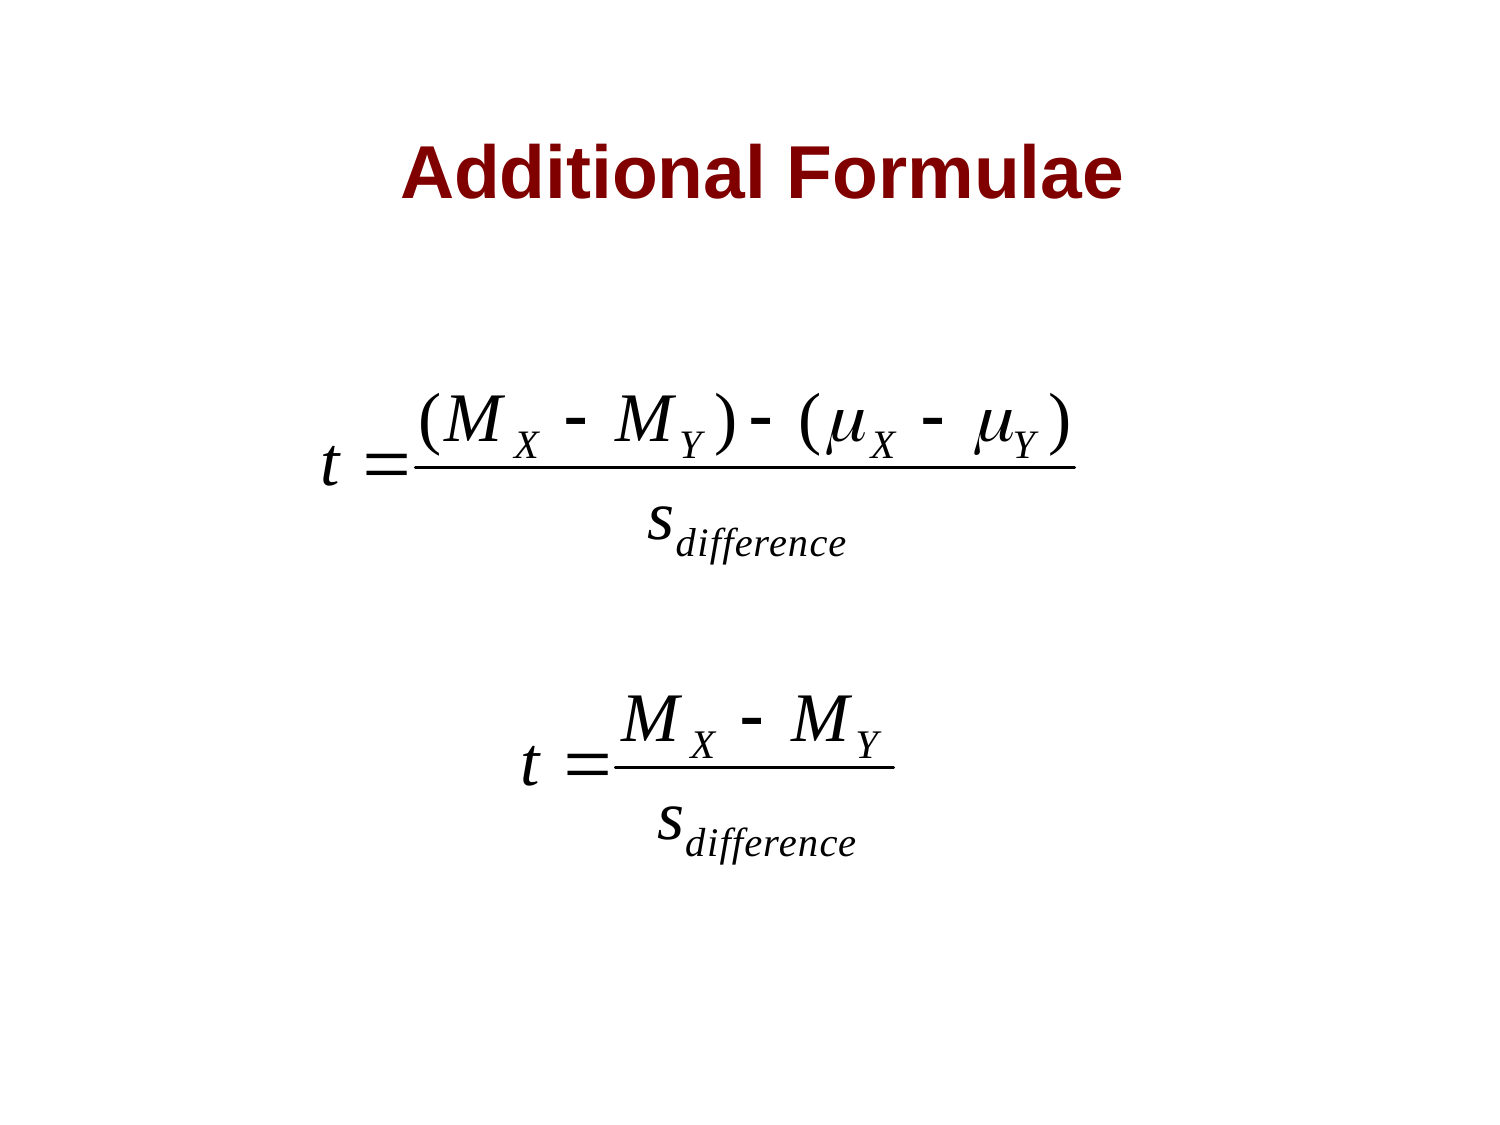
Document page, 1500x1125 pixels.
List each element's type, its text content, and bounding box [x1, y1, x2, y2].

title Additional Formulae [124, 124, 1401, 213]
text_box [512, 674, 907, 878]
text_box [312, 374, 1089, 578]
